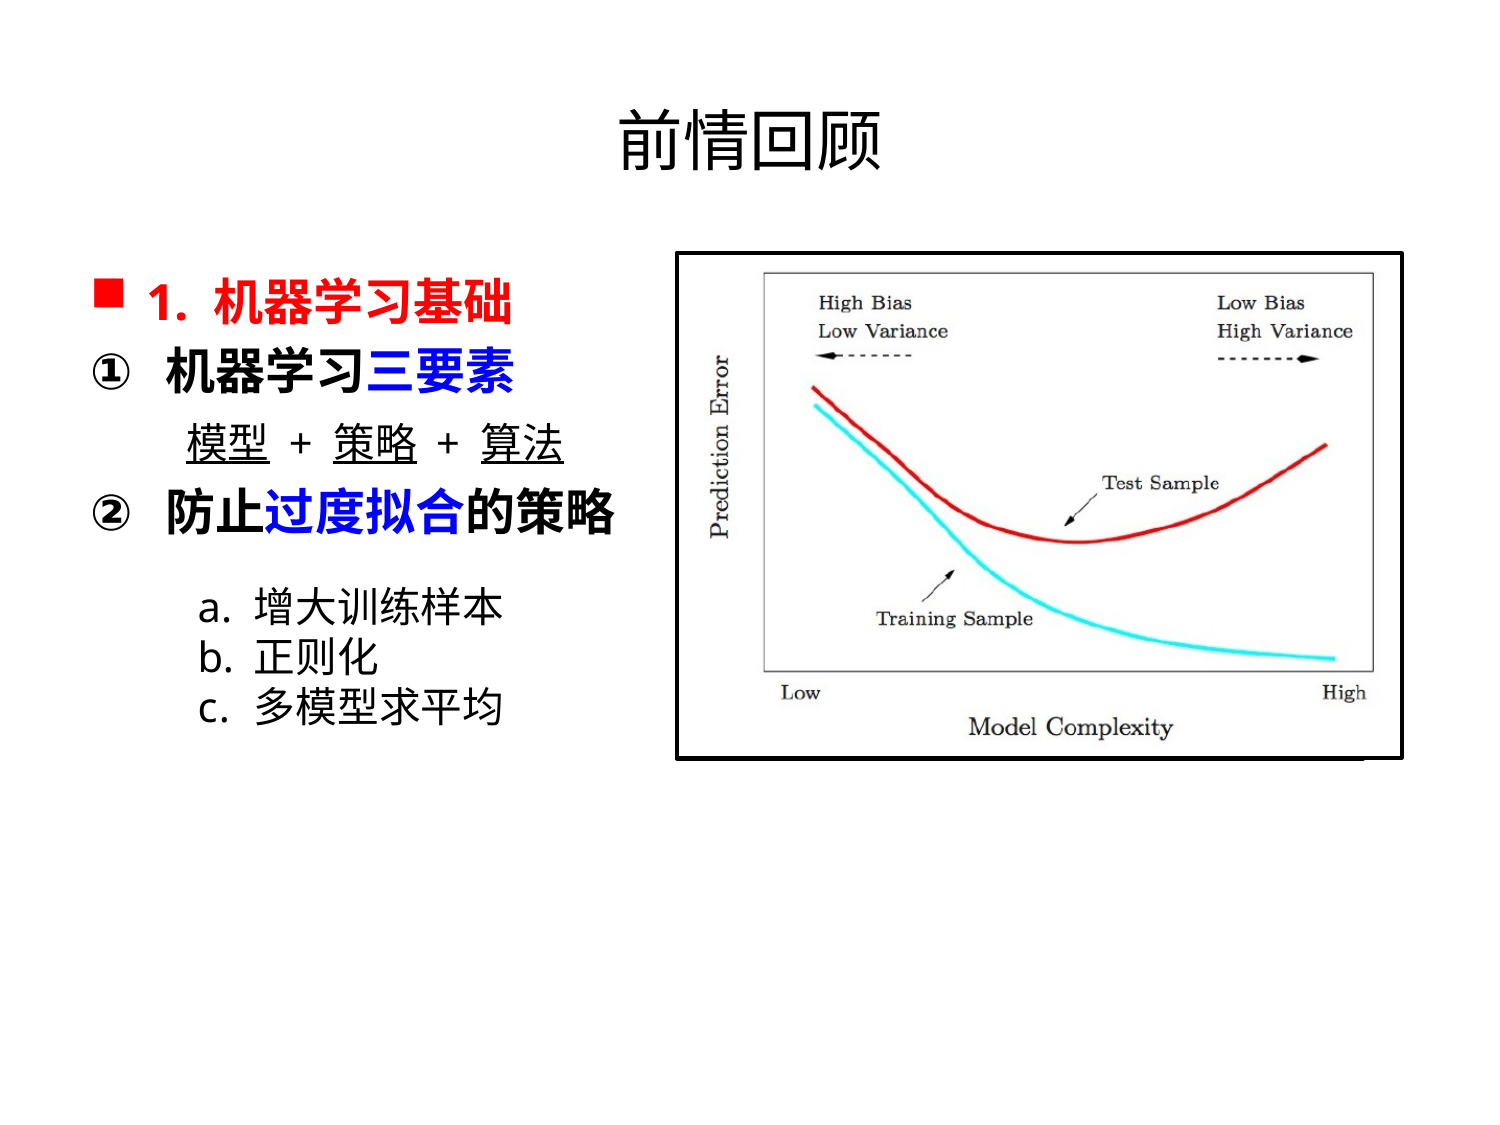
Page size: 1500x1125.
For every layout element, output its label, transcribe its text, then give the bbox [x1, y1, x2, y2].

list 1. 机器学习基础 机器学习三要素 防止过度拟合的策略 [75, 262, 1425, 1005]
title 前情回顾 [75, 45, 1425, 233]
text_box 增大训练样本 正则化 多模型求平均 [183, 573, 526, 738]
picture [678, 255, 1400, 757]
text_box 模型 + 策略 + 算法 [153, 408, 580, 474]
